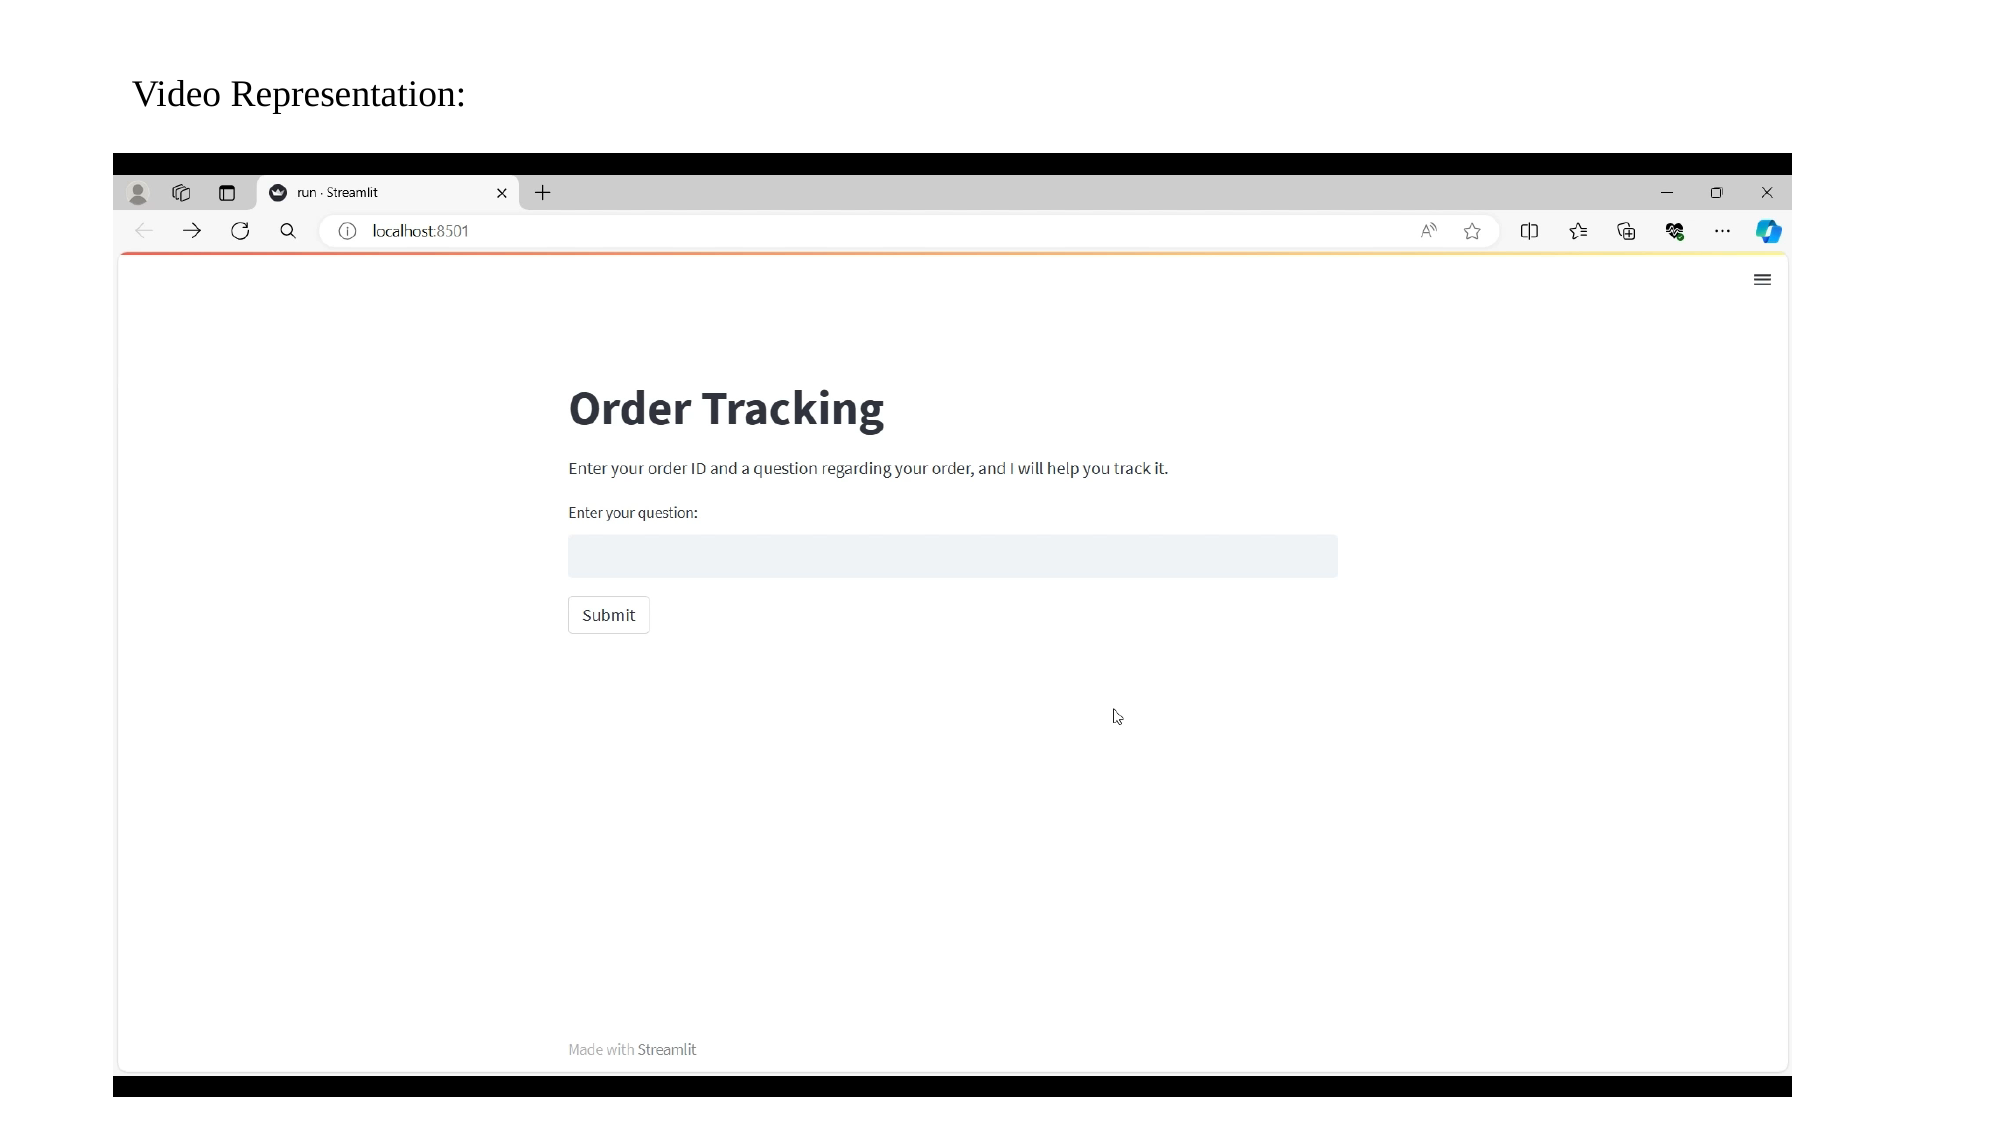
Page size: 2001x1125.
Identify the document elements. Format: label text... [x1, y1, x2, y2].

text_box Video Representation: [117, 61, 482, 122]
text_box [112, 152, 1793, 1098]
